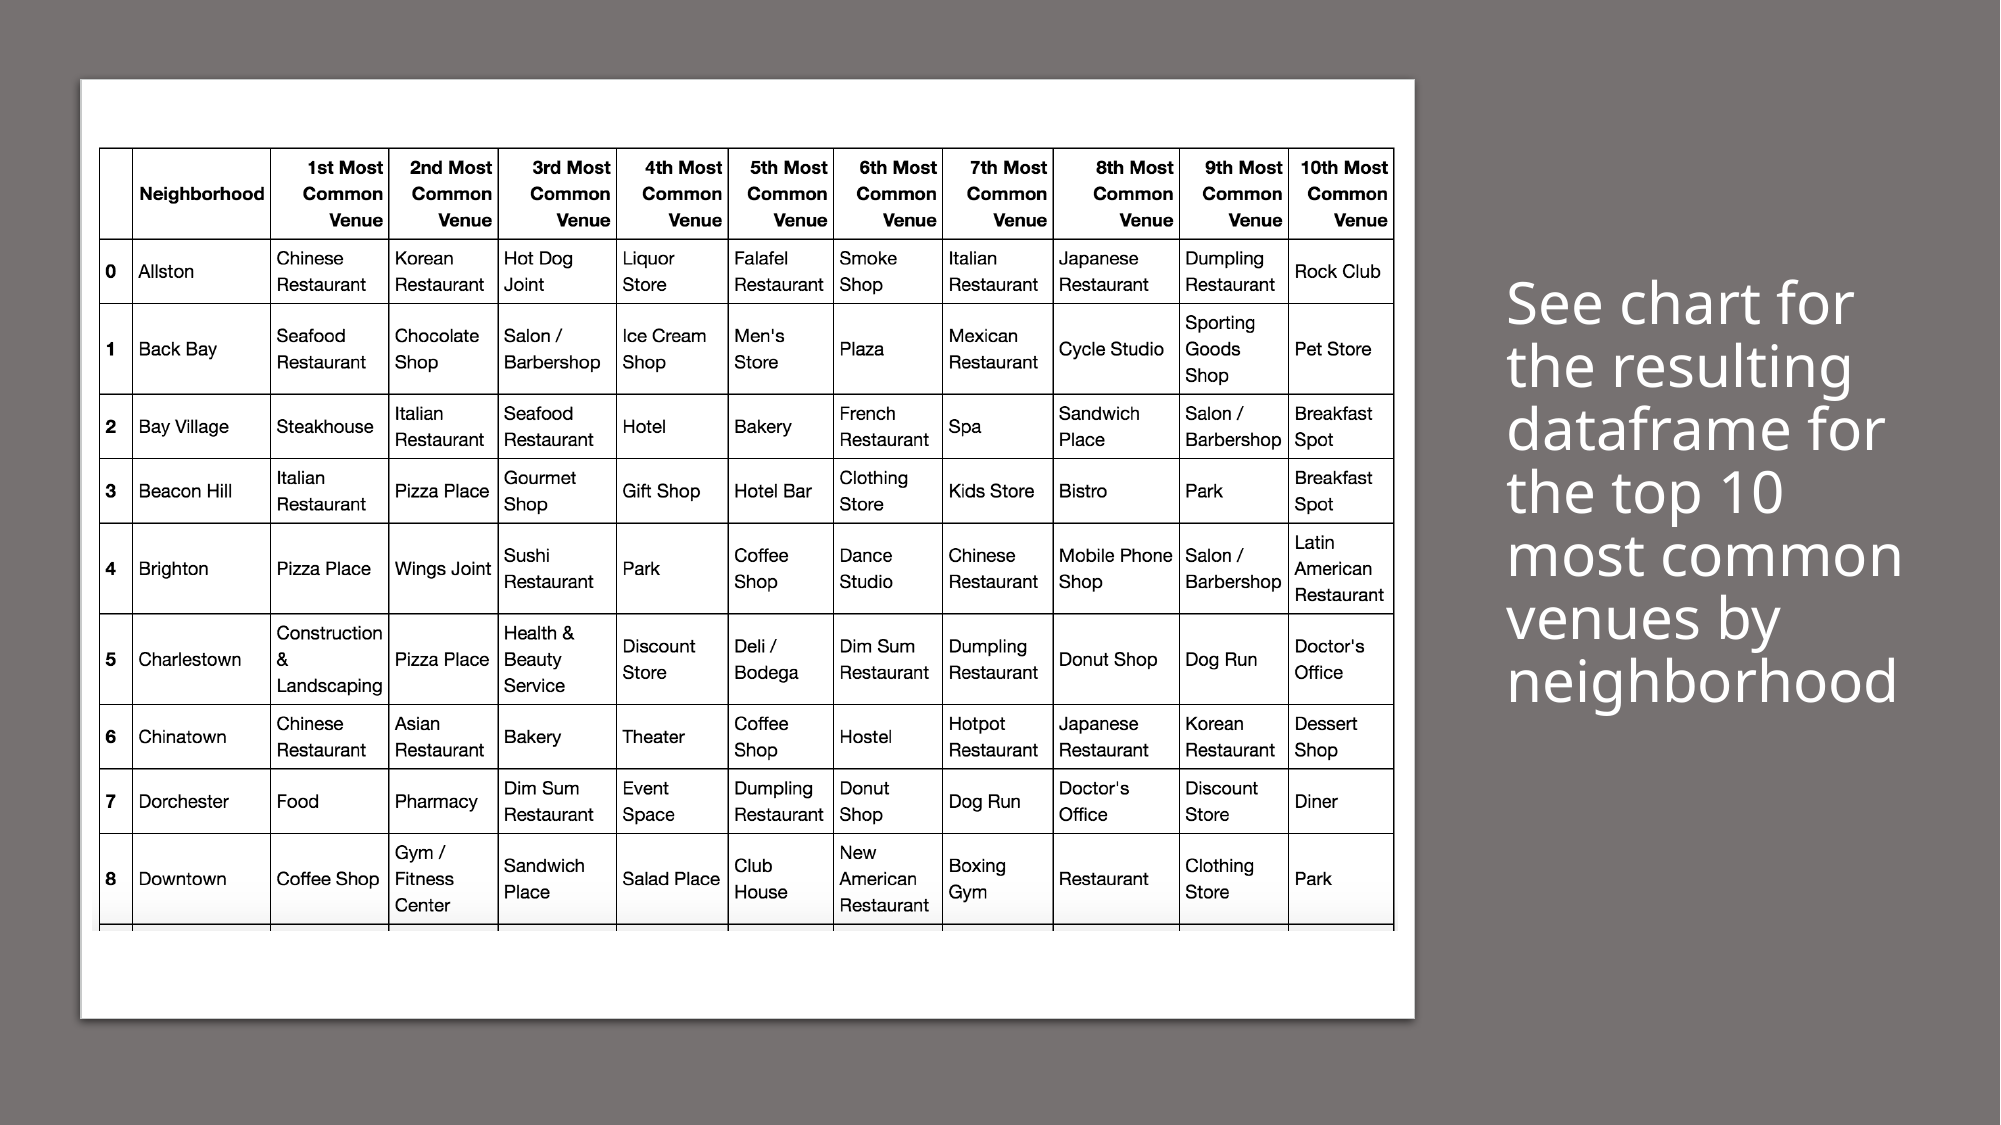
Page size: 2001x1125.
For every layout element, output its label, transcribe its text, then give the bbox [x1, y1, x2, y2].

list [92, 146, 1397, 931]
title See chart for the resulting dataframe for the top 10 most common venues by neighborhood [1491, 101, 1921, 888]
text_box [80, 78, 1415, 1019]
text_box [0, 0, 2000, 1125]
